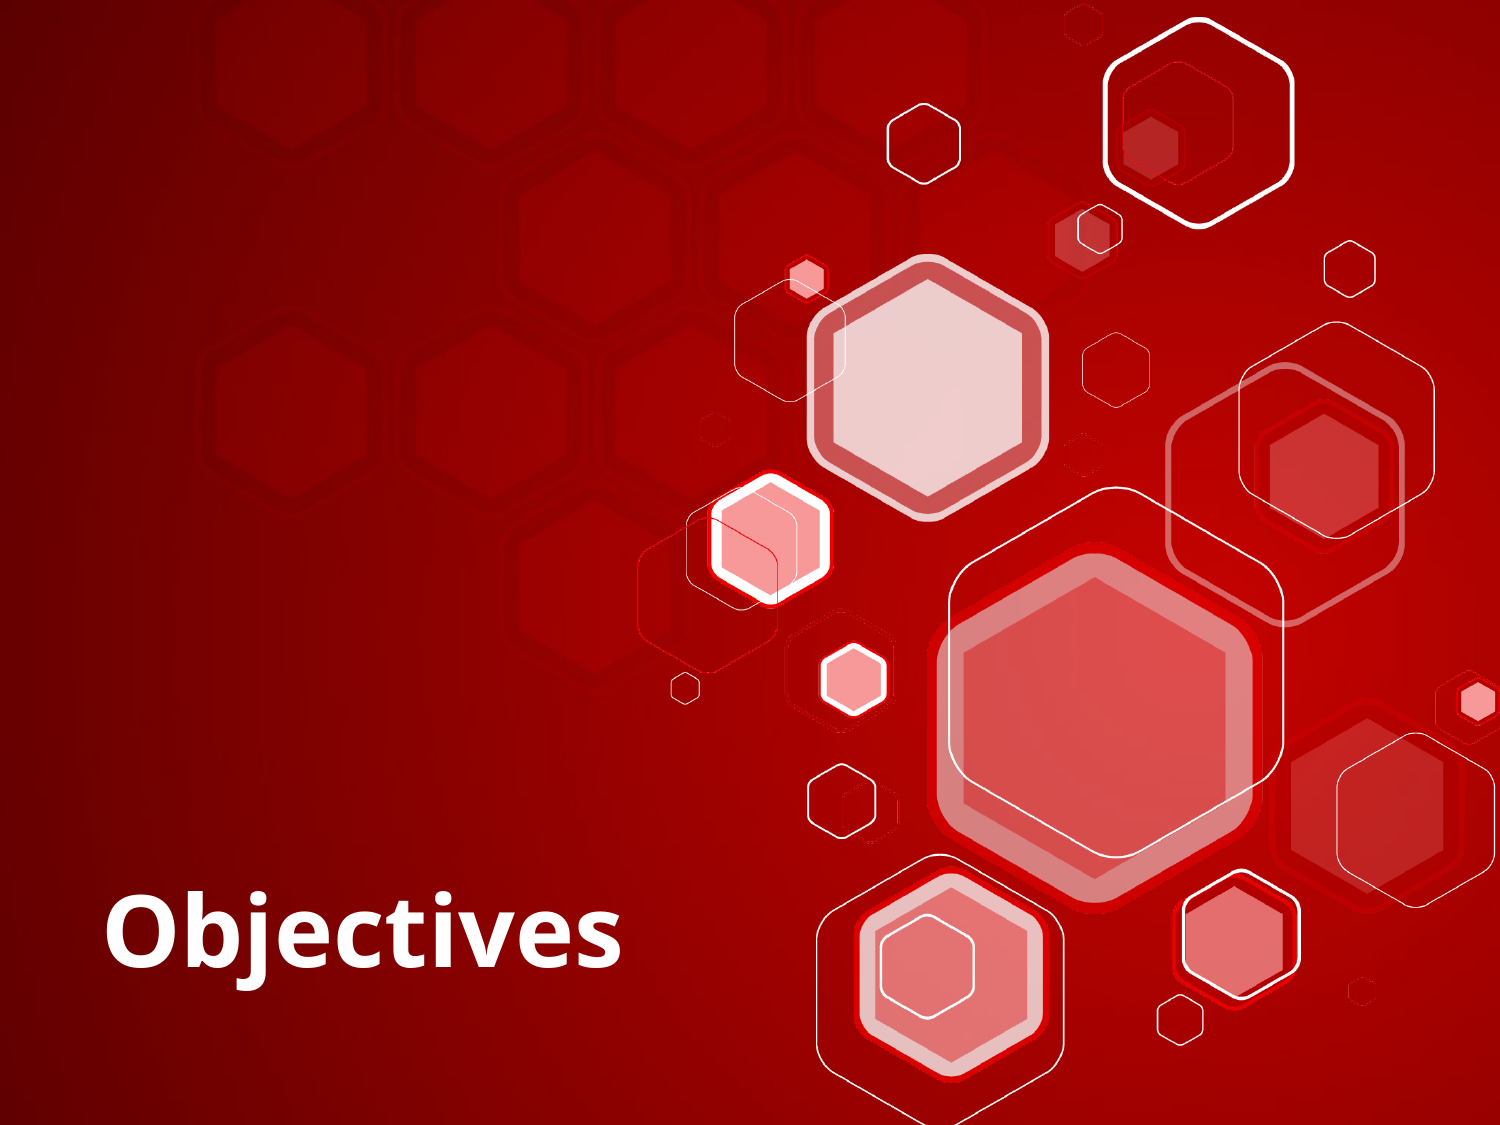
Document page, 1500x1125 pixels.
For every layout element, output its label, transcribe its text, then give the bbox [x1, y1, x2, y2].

text_box Objectives [86, 859, 632, 1122]
picture [0, 0, 1500, 1125]
